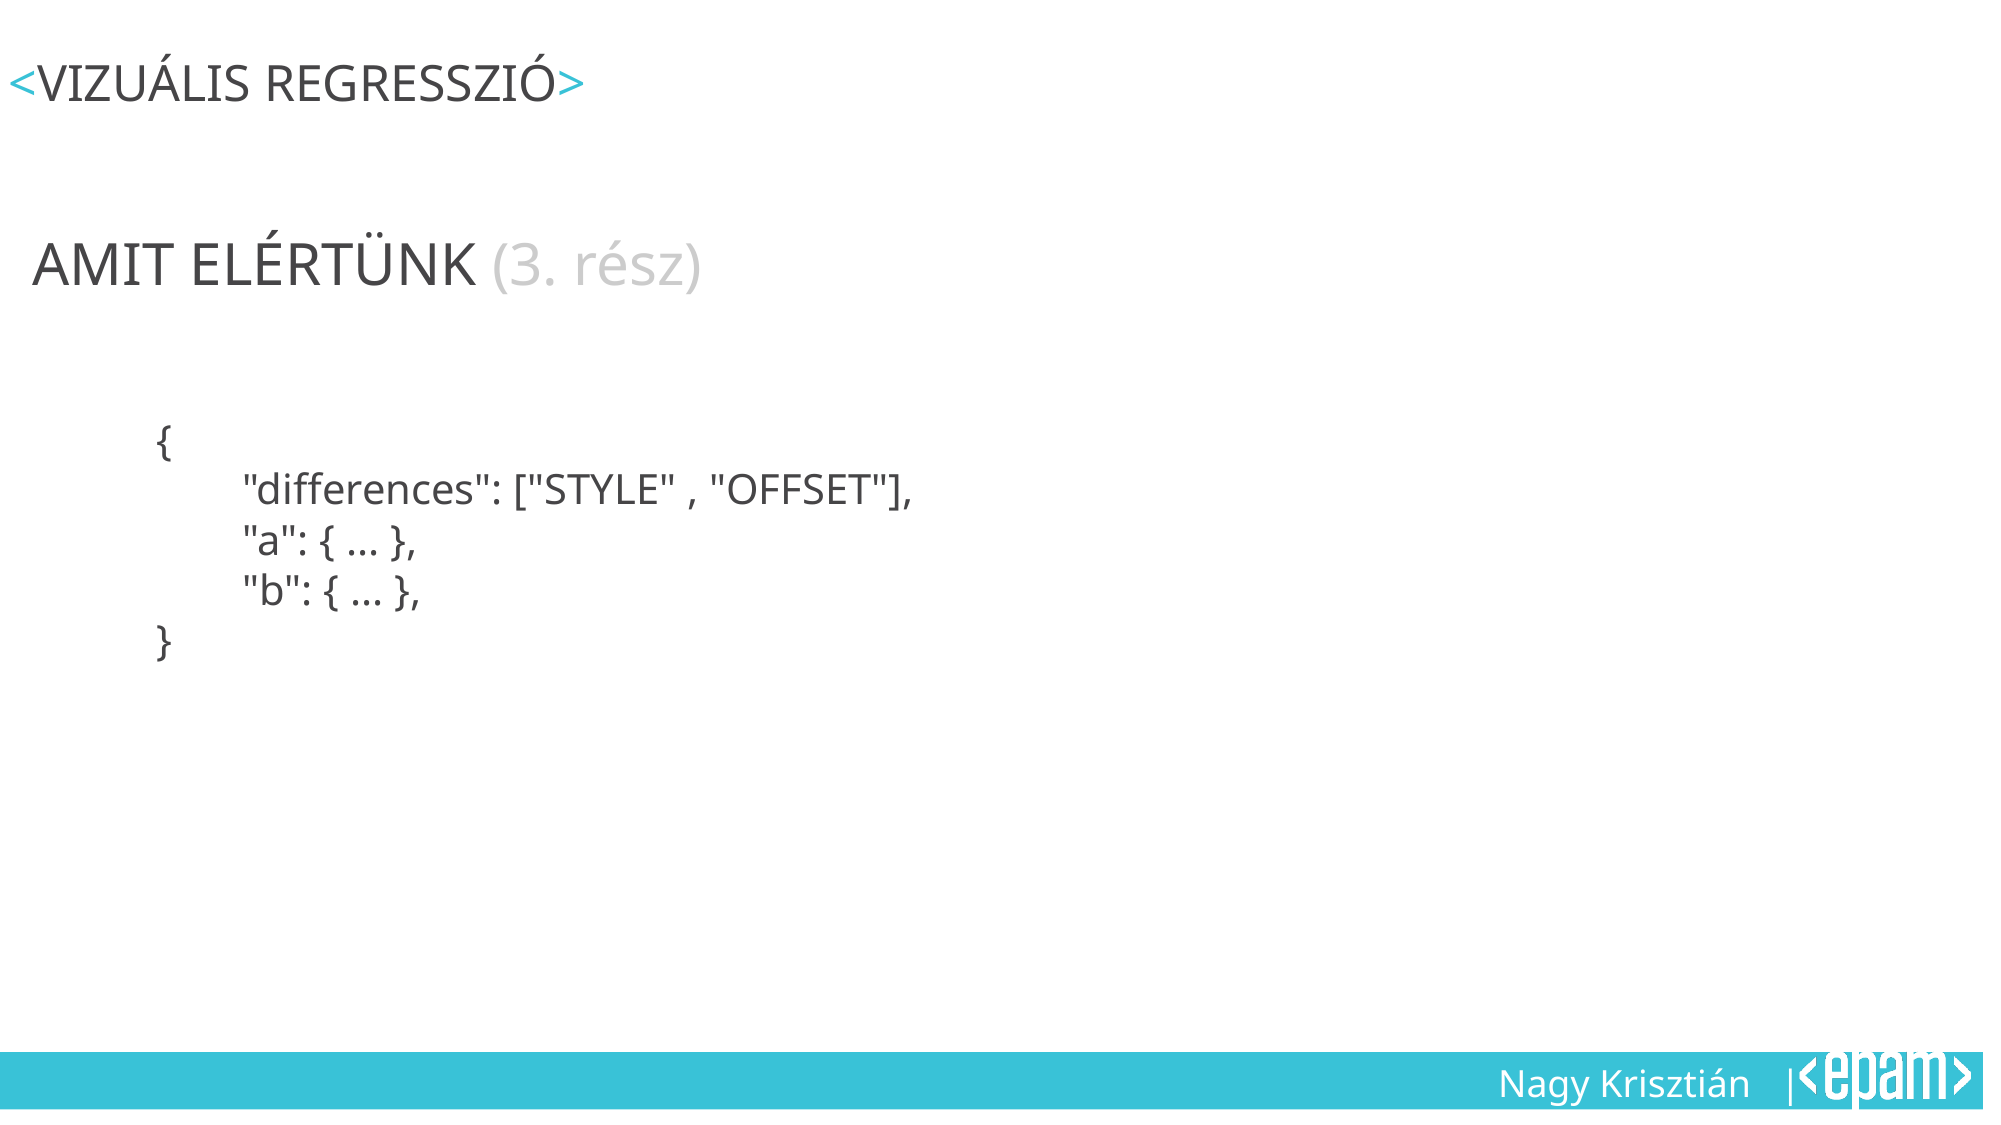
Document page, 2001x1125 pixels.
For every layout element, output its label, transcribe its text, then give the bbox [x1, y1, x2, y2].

text_box AMIT ELÉRTÜNK (3. rész) [17, 220, 718, 305]
text_box Nagy Krisztián | [1483, 1052, 1786, 1112]
text_box <VIZUÁLIS REGRESSZIÓ> [0, 44, 602, 119]
text_box { "differences": ["STYLE" , "OFFSET"], "a": { ... }, "b": { ... }, } [141, 406, 929, 671]
picture [1786, 1044, 1984, 1118]
text_box [0, 1051, 1786, 1111]
